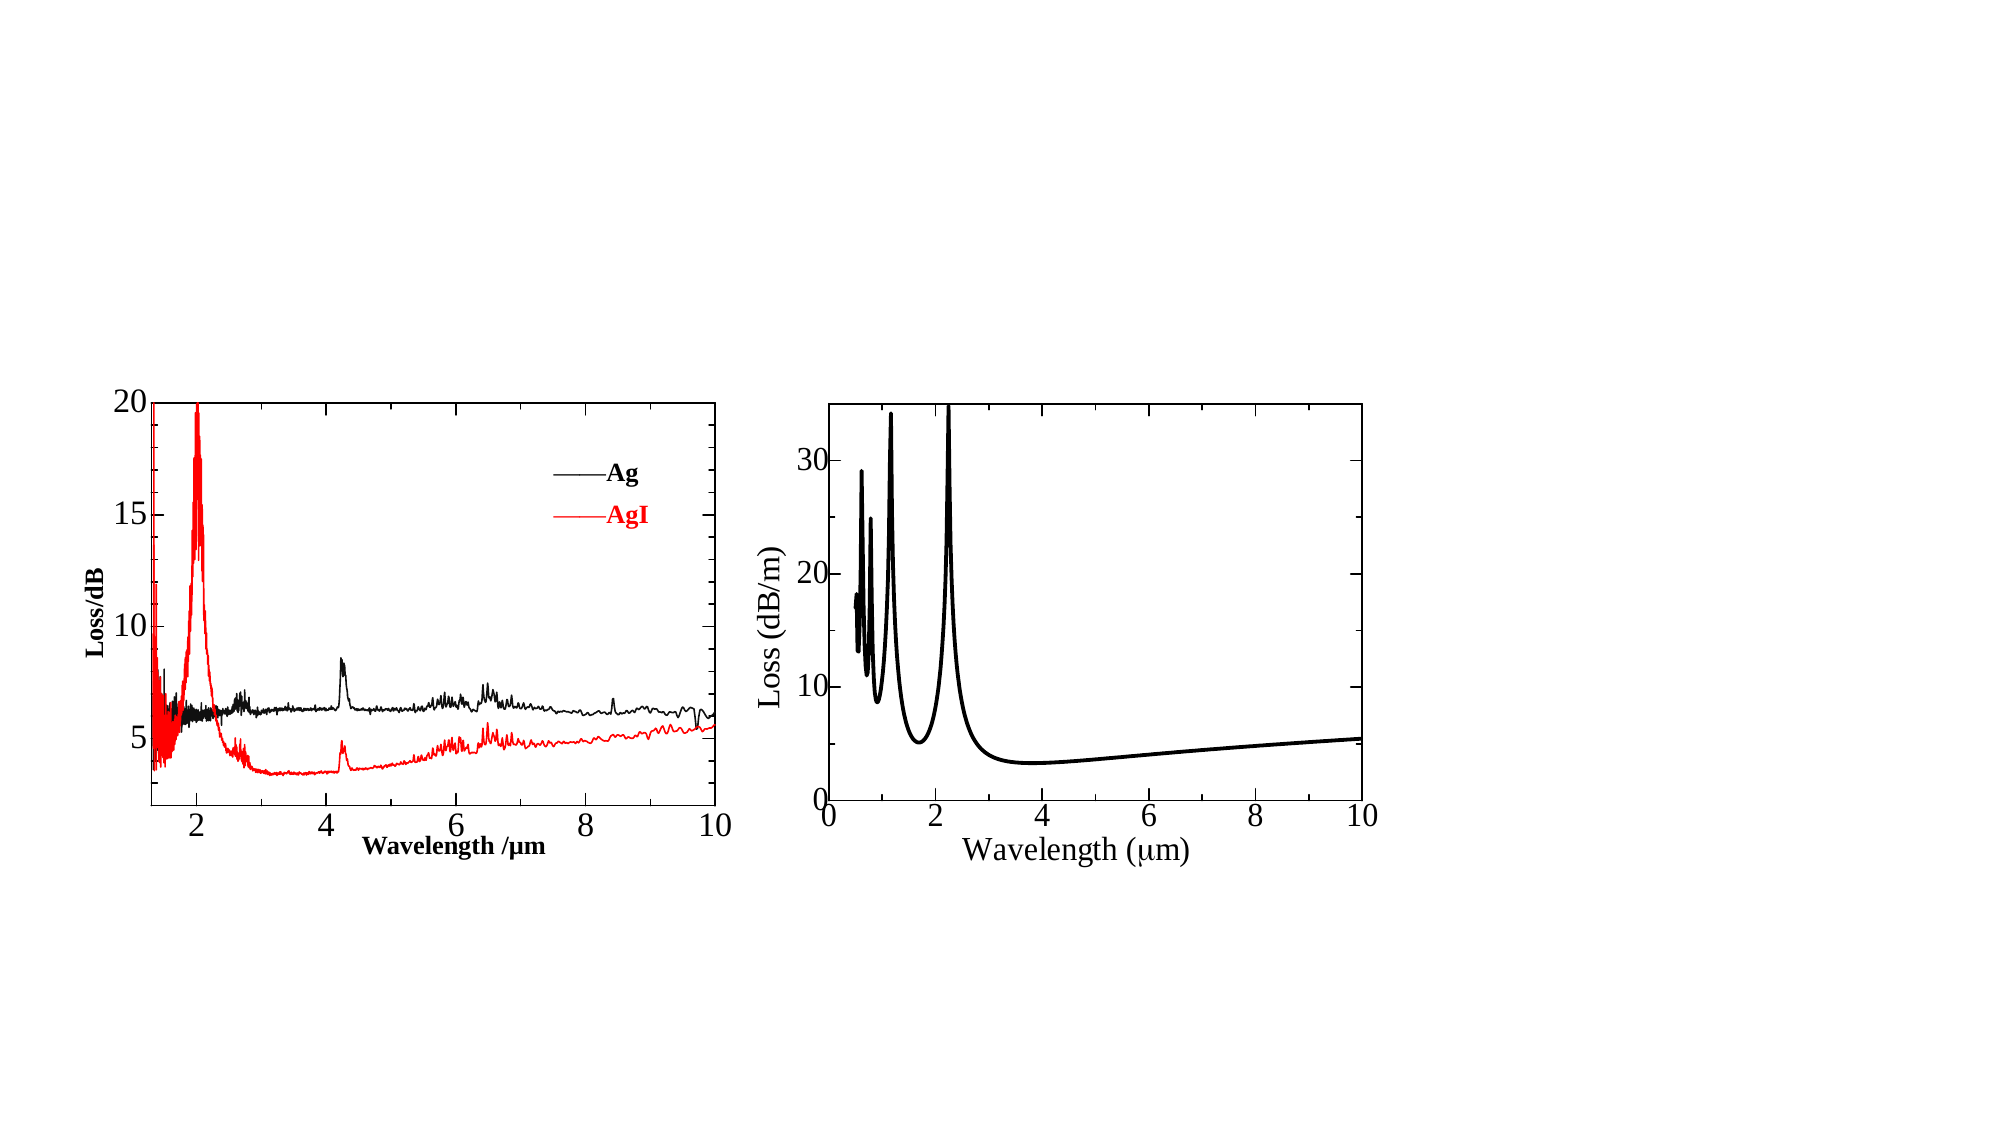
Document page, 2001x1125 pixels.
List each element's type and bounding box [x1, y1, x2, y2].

picture [67, 340, 1416, 905]
